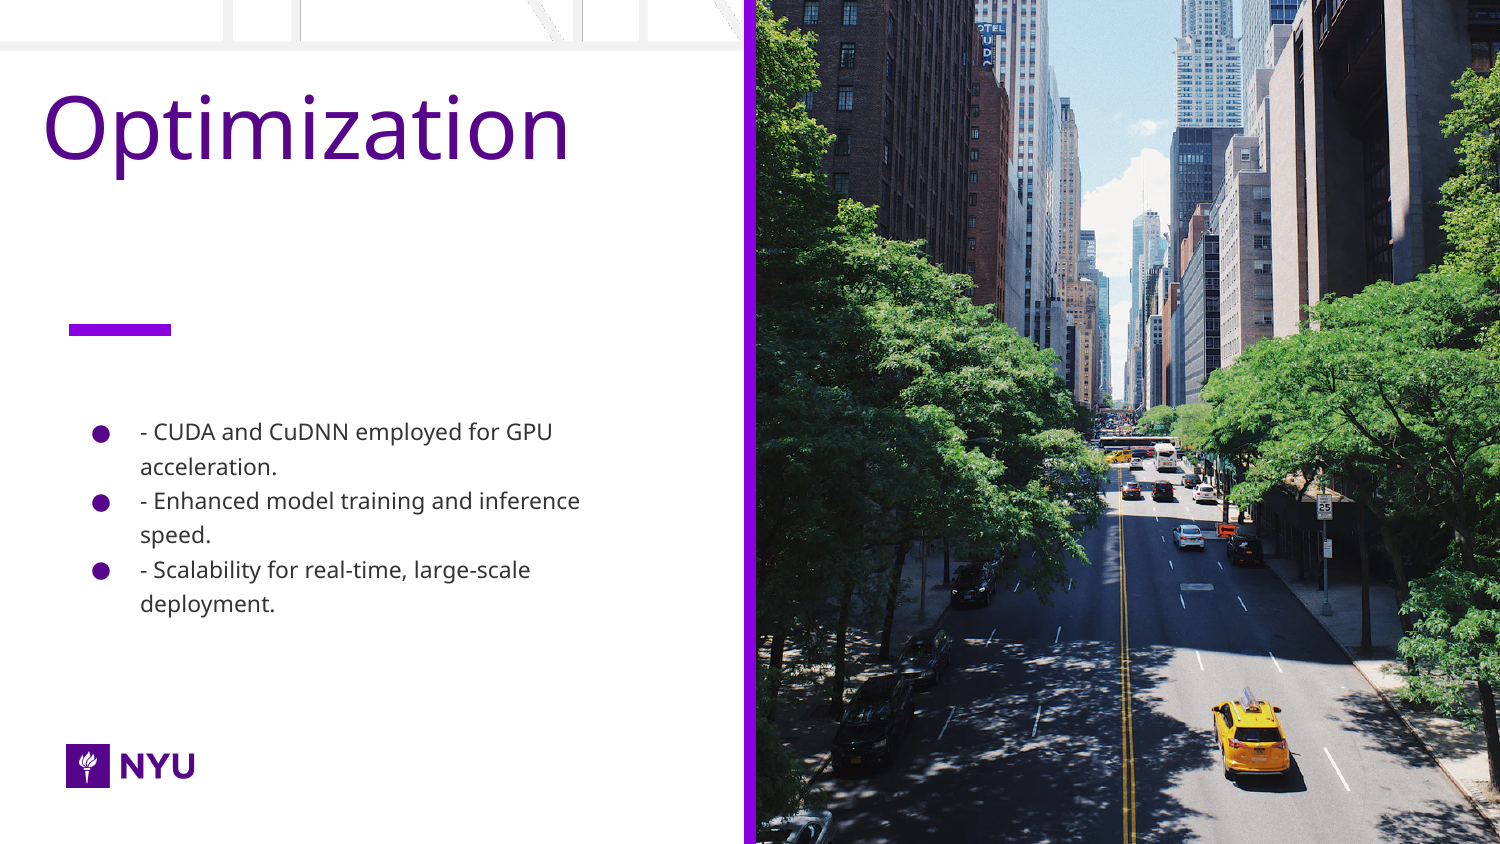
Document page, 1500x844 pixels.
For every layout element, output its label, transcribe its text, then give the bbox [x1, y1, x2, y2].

picture [66, 744, 195, 788]
picture [751, 0, 1500, 844]
picture [0, 0, 744, 51]
list - CUDA and CuDNN employed for GPU acceleration. - Enhanced model training and inference speed. - Scalability for real-time, large-scale deployment. [49, 382, 619, 632]
title Optimization [26, 72, 703, 261]
